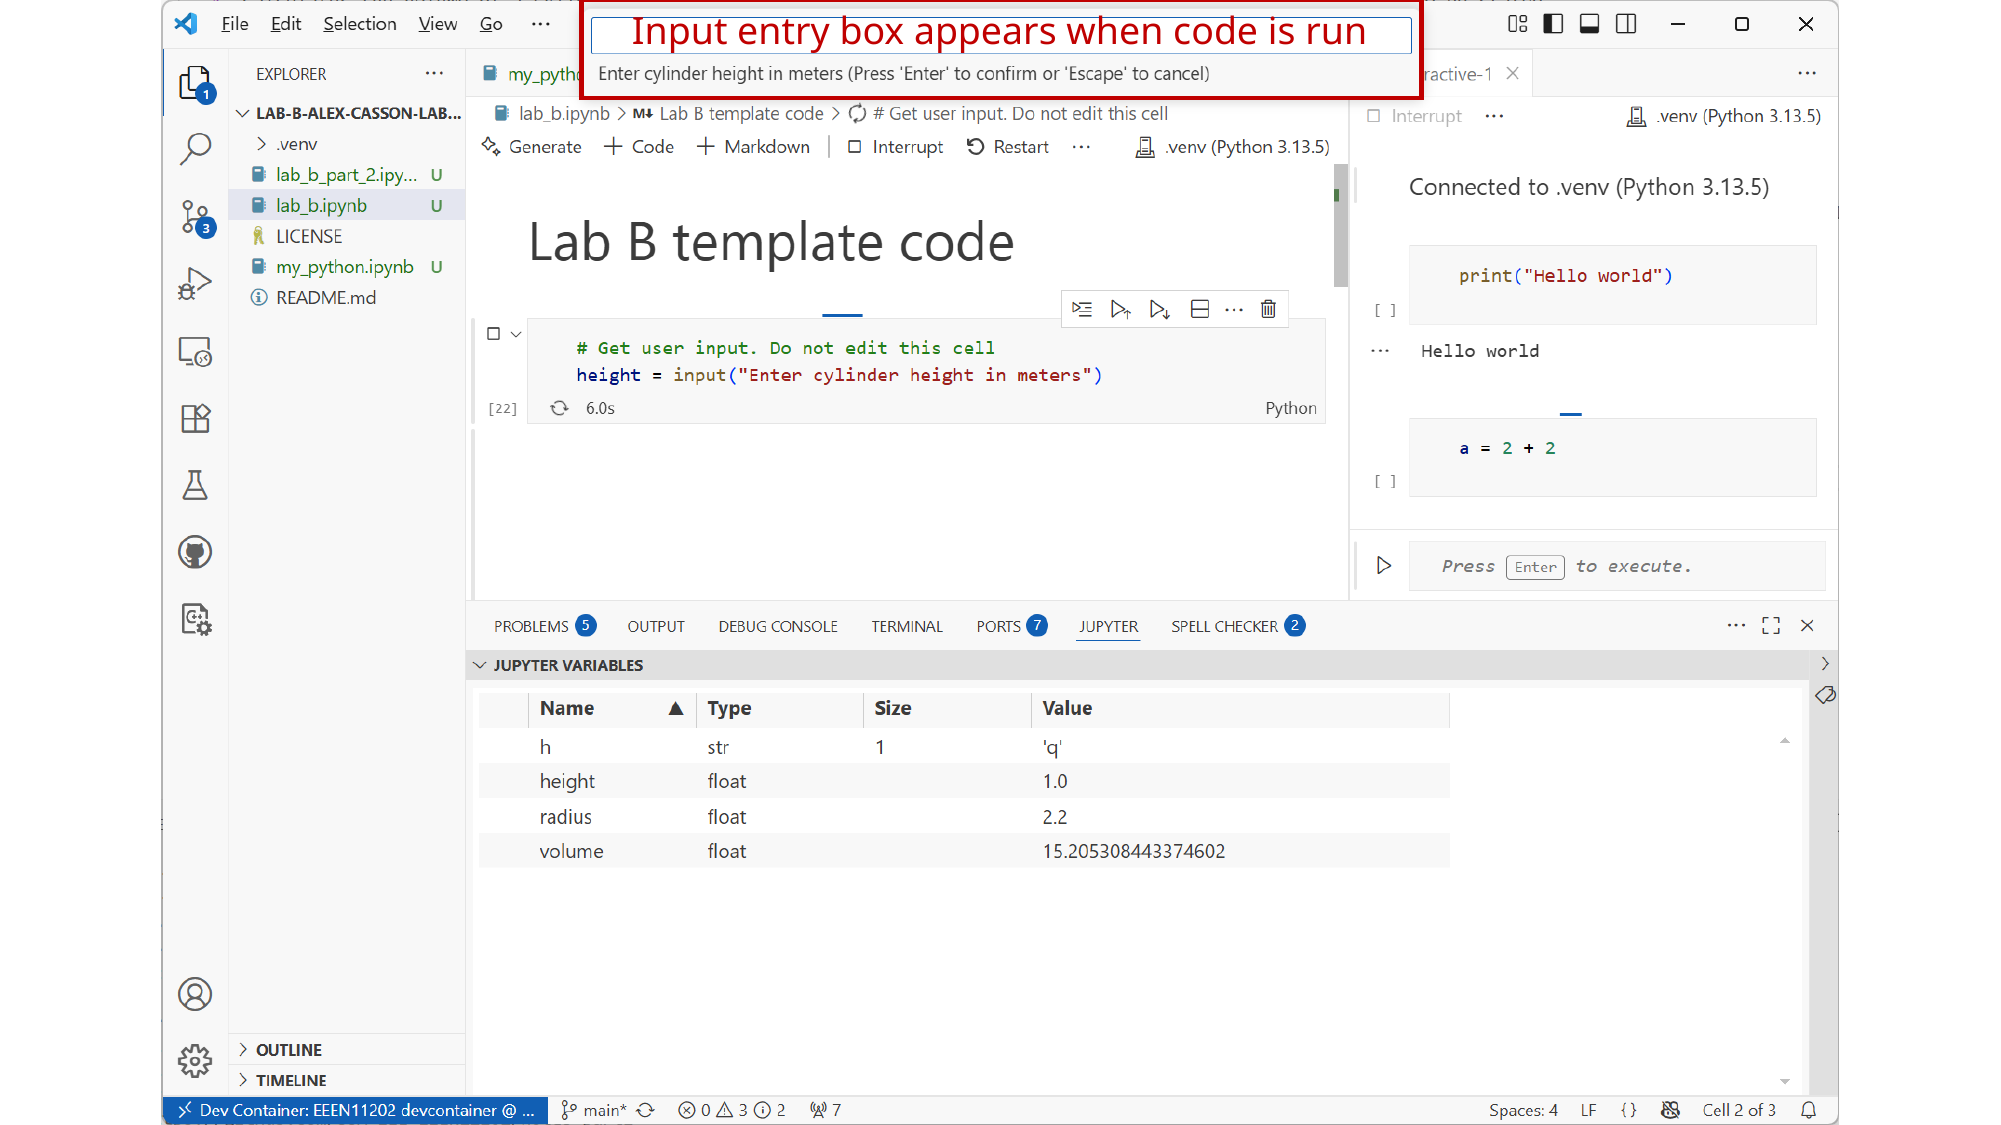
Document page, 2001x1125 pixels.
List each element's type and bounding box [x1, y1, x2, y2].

picture [160, 0, 1840, 1125]
